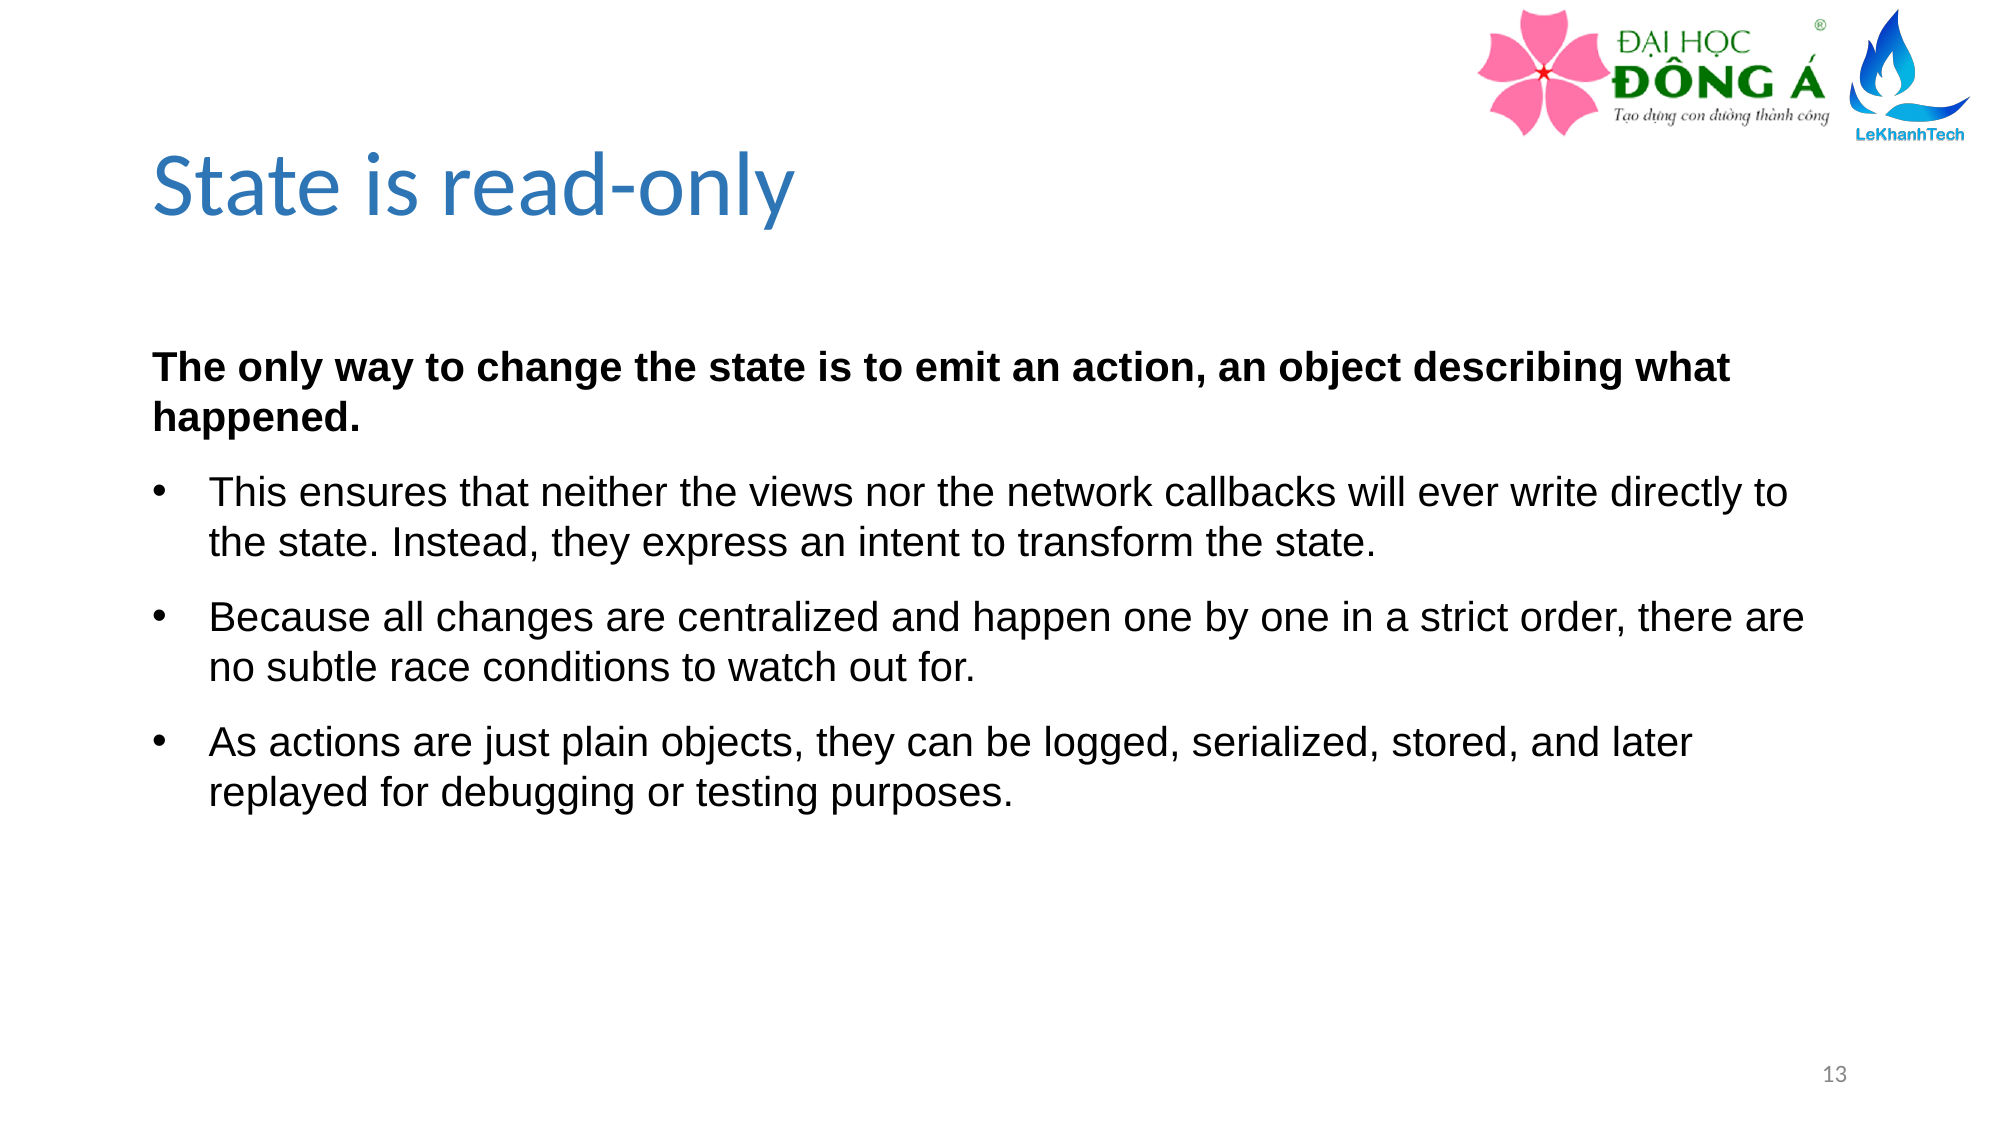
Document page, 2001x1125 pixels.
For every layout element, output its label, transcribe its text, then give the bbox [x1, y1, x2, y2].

text_box The only way to change the state is to emit an action, an object describing what happened. This ensures that neither the views nor the network callbacks will ever write directly to the state. Instead, they express an intent to transform the state. Because all changes are centralized and happen one by one in a strict order, there are no subtle race conditions to watch out for. As actions are just plain objects, they can be logged, serialized, stored, and later replayed for debugging or testing purposes. [137, 332, 1863, 823]
slide_number 13 [1412, 1042, 1863, 1103]
title State is read-only [137, 91, 1863, 280]
picture [1465, 5, 1980, 144]
